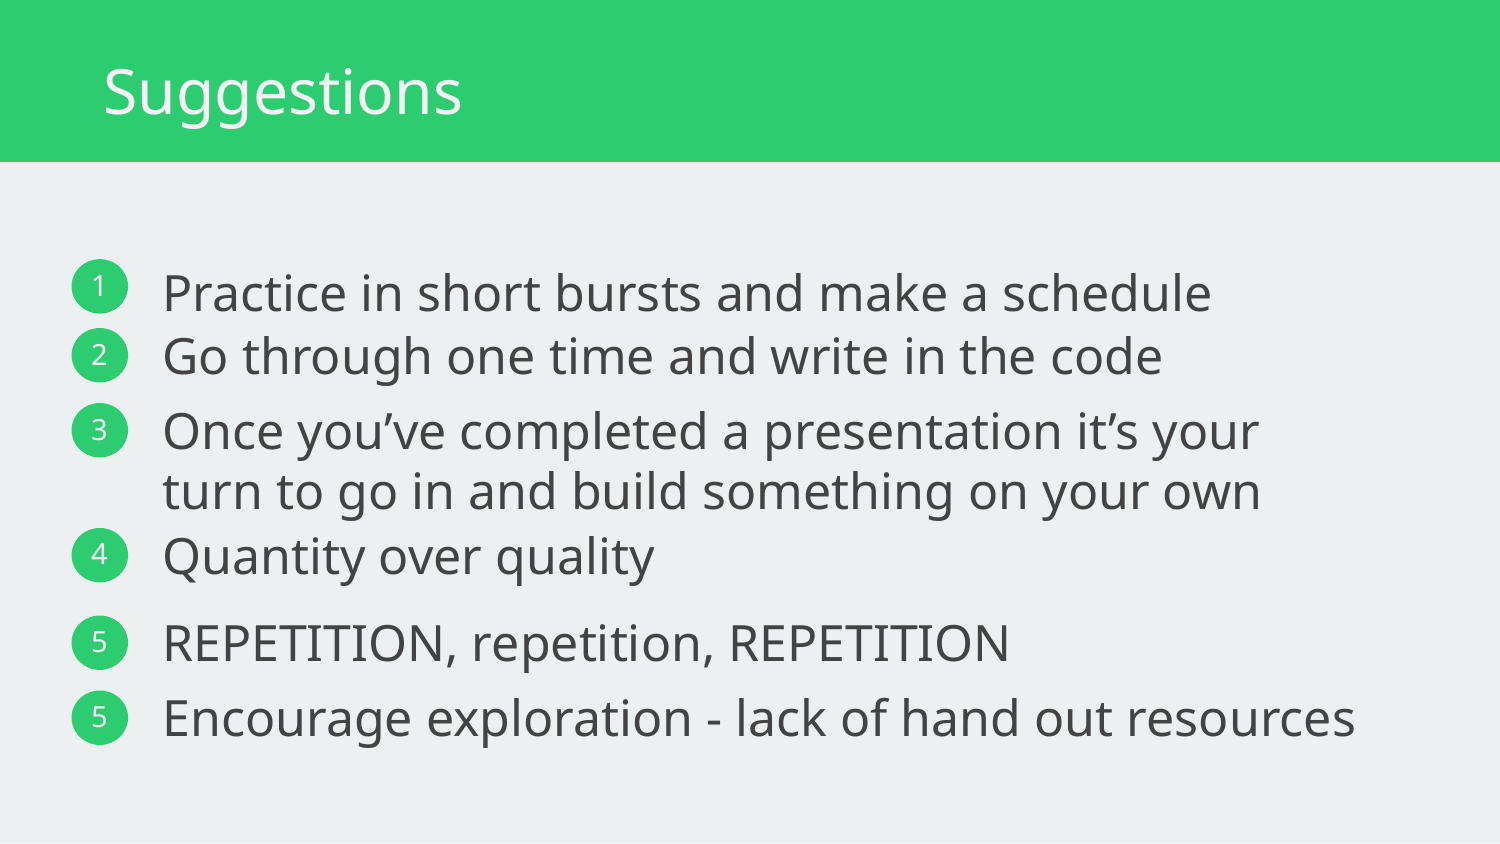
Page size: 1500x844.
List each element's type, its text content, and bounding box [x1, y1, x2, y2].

text_box Suggestions [88, 36, 668, 146]
text_box [0, 0, 1500, 163]
text_box [0, 163, 1500, 844]
text_box Practice in short bursts and make a schedule [147, 246, 1390, 309]
text_box 4 [64, 520, 135, 573]
text_box [80, 373, 120, 381]
text_box 2 [64, 320, 135, 373]
text_box 5 [64, 608, 135, 660]
text_box [80, 304, 120, 313]
text_box [80, 448, 120, 456]
text_box Go through one time and write in the code [147, 309, 1390, 384]
text_box 1 [64, 251, 135, 304]
text_box Quantity over quality [147, 509, 1390, 596]
text_box REPETITION, repetition, REPETITION [147, 596, 1390, 671]
text_box Once you’ve completed a presentation it’s your turn to go in and build something on your own [147, 384, 1390, 509]
text_box [80, 660, 120, 669]
text_box Encourage exploration - lack of hand out resources [147, 671, 1390, 818]
text_box 3 [64, 395, 135, 448]
text_box [80, 573, 119, 581]
text_box [80, 735, 120, 744]
text_box 5 [64, 683, 135, 735]
